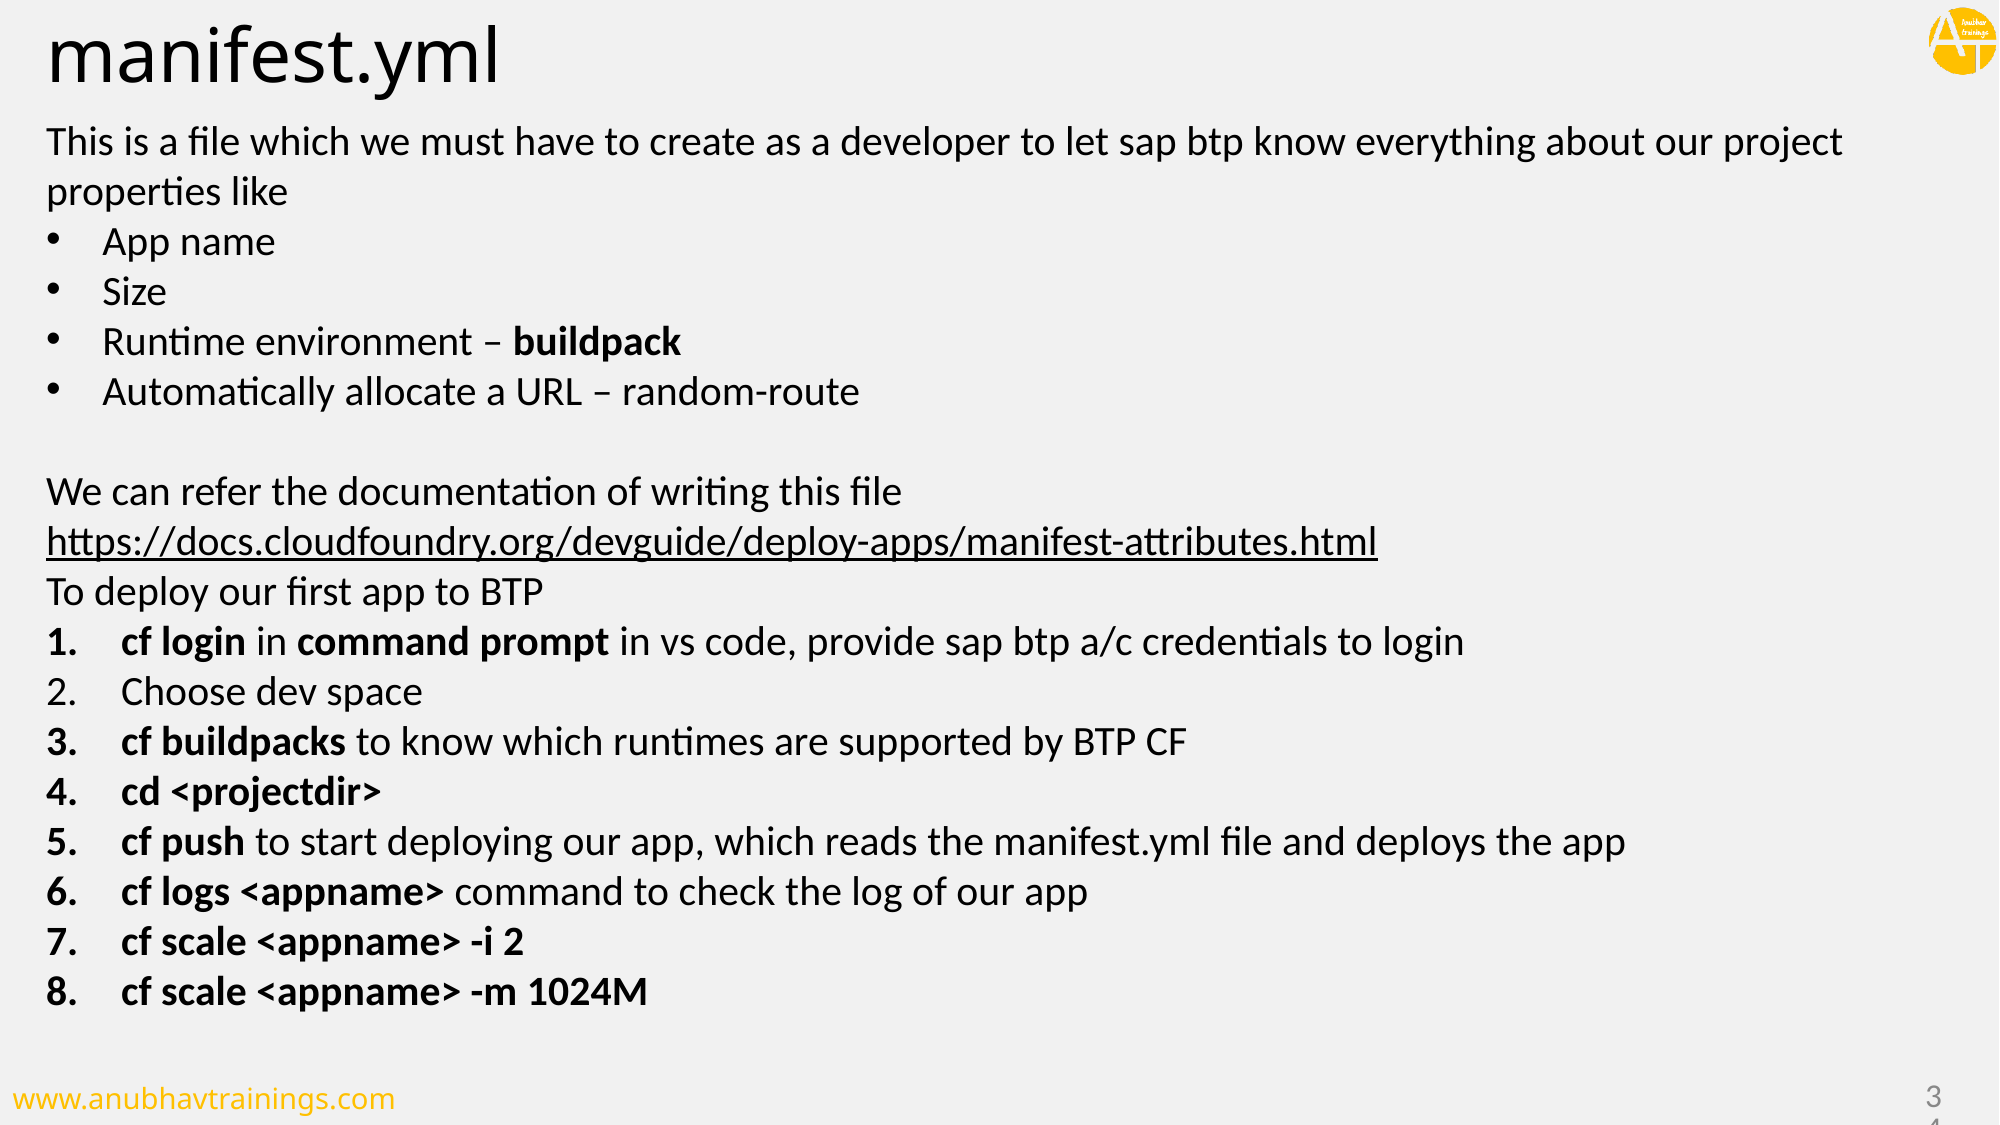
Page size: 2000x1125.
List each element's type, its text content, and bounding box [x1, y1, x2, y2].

text_box This is a file which we must have to create as a developer to let sap btp know everything about our project properties like App name Size Runtime environment – buildpack Automatically allocate a URL – random-route We can refer the documentation of writing this file https://docs.cloudfoundry.org/devguide/deploy-apps/manifest-attributes.html To deploy our first app to BTP cf login in command prompt in vs code, provide sap btp a/c credentials to login Choose dev space cf buildpacks to know which runtimes are supported by BTP CF cd <projectdir> cf push to start deploying our app, which reads the manifest.yml file and deploys the app cf logs <appname> command to check the log of our app cf scale <appname> -i 2 cf scale <appname> -m 1024M [31, 106, 1969, 1125]
text_box manifest.yml [31, 0, 1874, 105]
text_box www.anubhavtrainings.com [0, 1072, 425, 1123]
picture [1922, 3, 2000, 80]
